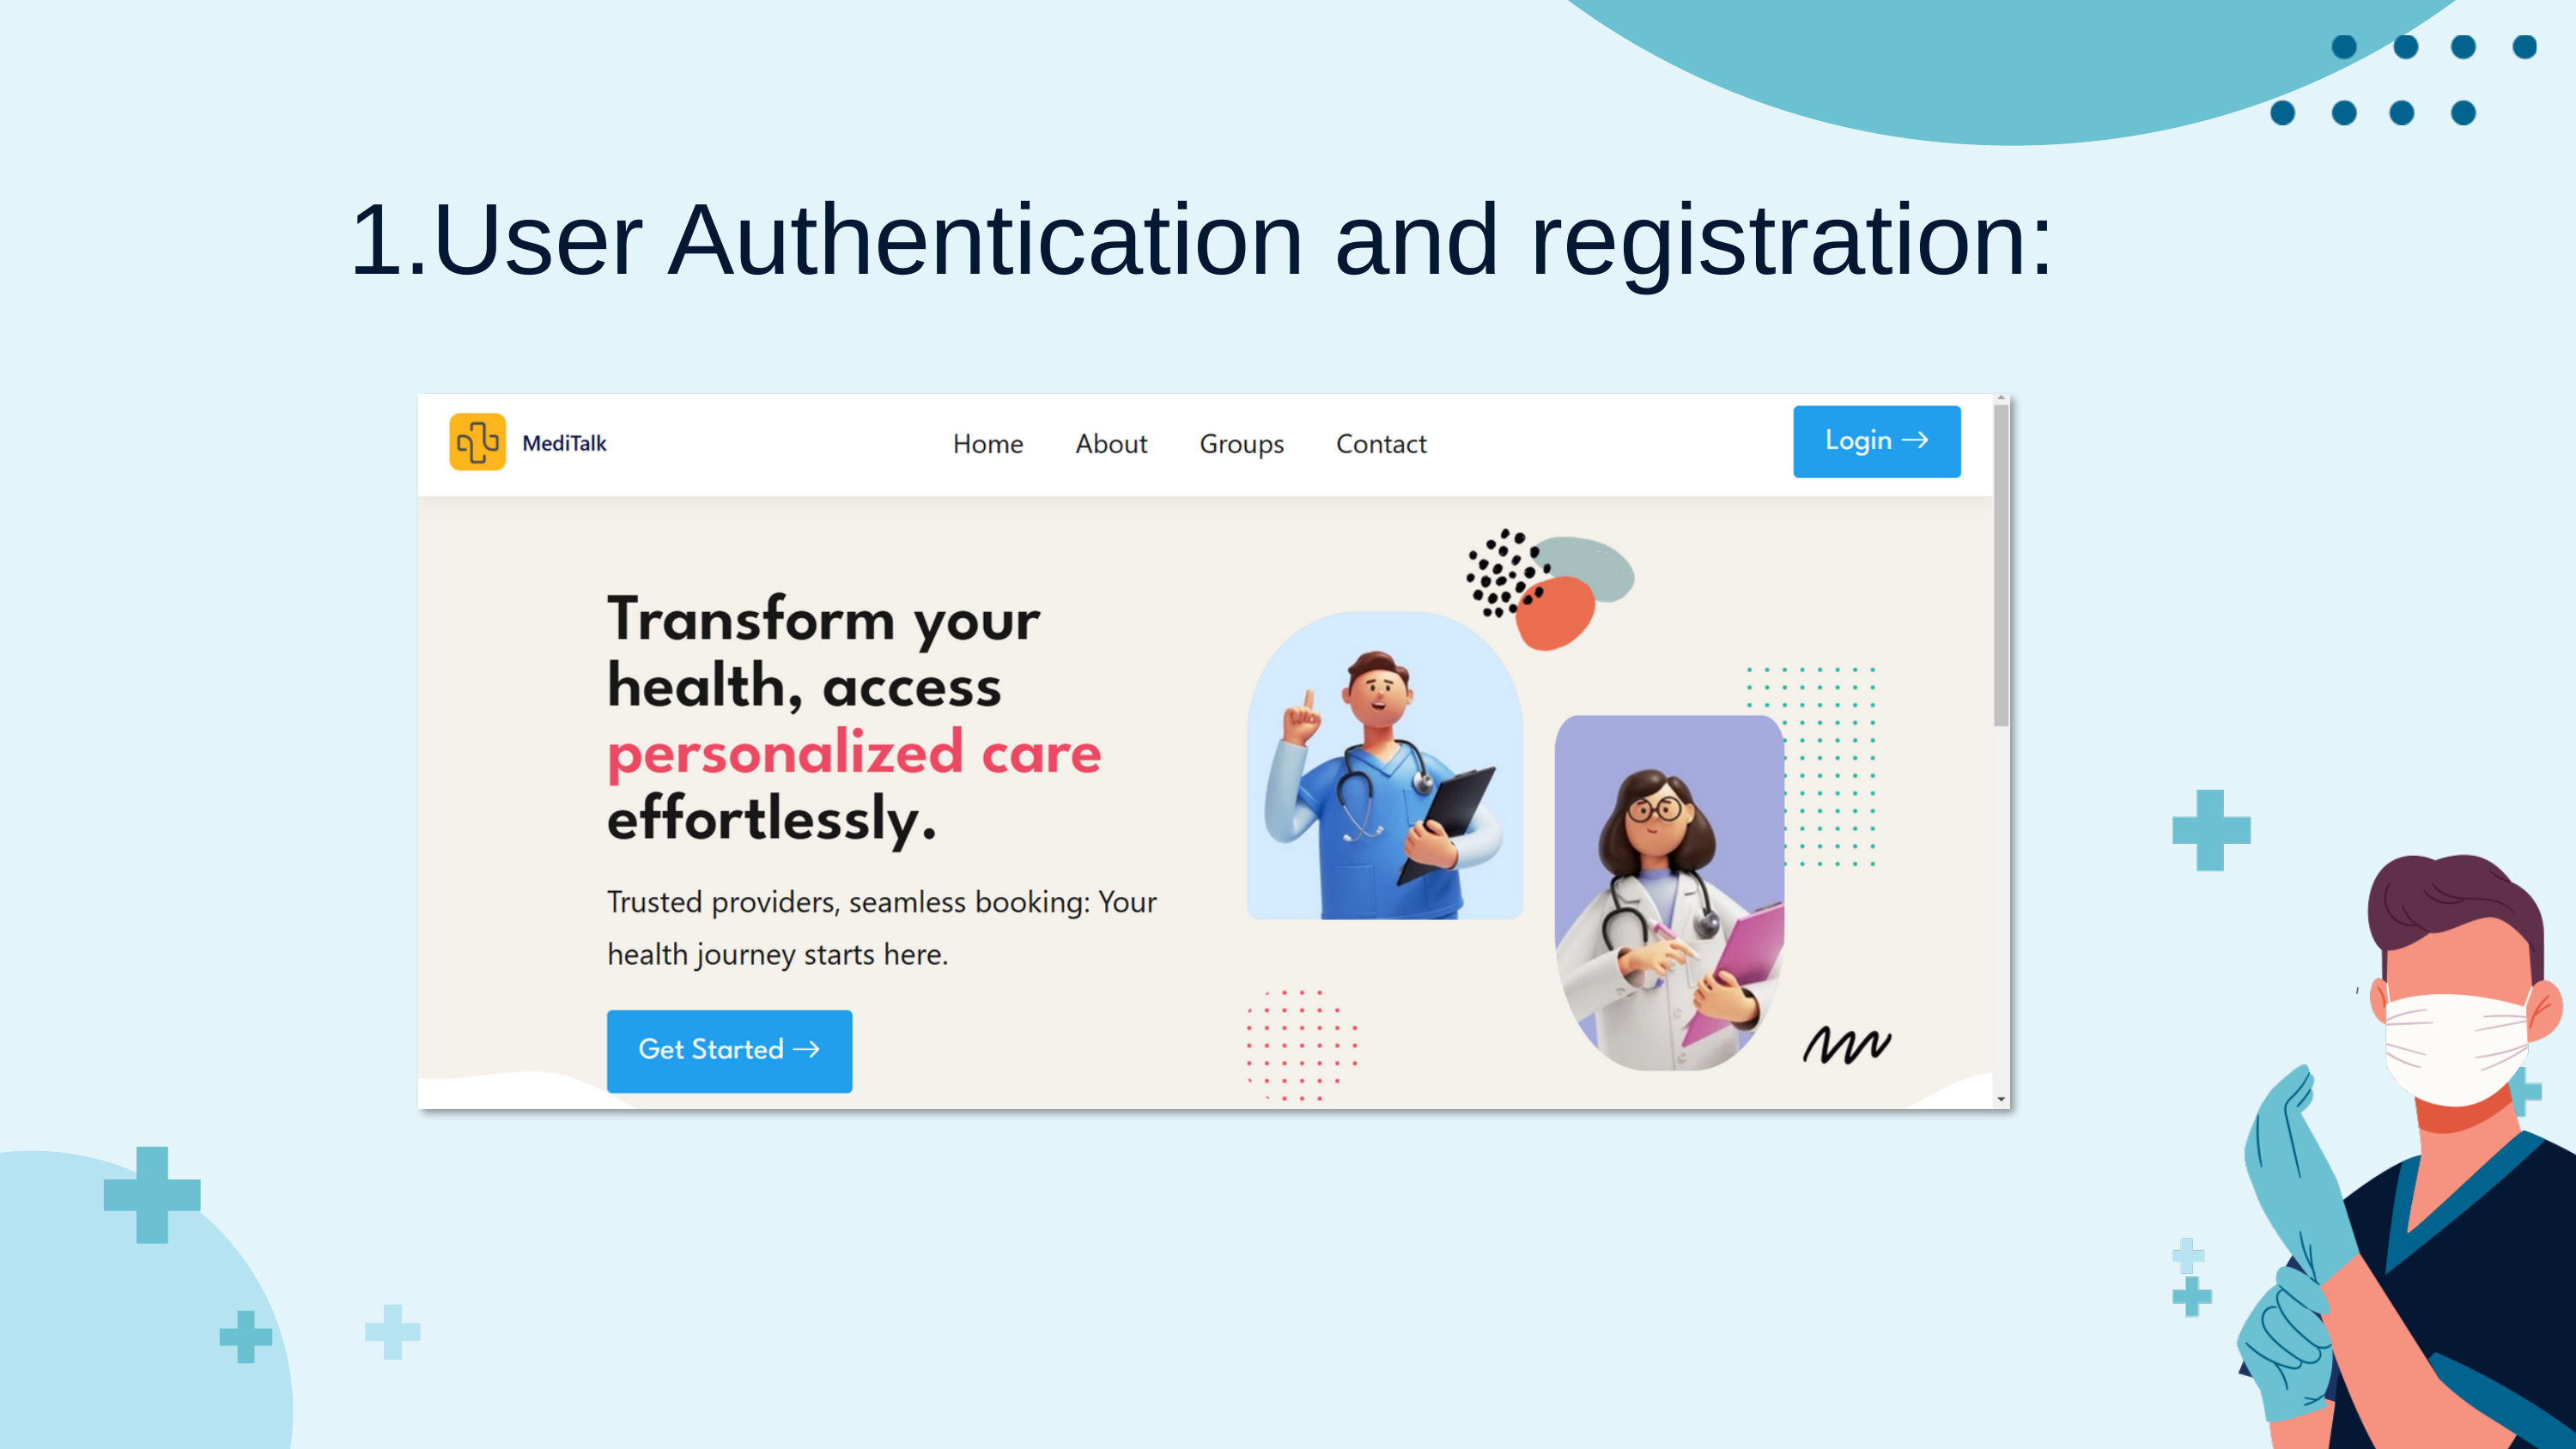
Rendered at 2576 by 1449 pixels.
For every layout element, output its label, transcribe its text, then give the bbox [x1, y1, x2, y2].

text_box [0, 1152, 301, 1449]
text_box [418, 394, 2010, 1109]
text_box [1285, 0, 2576, 153]
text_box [219, 1310, 273, 1364]
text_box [103, 1146, 201, 1244]
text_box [364, 1304, 421, 1361]
text_box 1.User Authentication and registration: [347, 173, 2081, 295]
text_box [2172, 790, 2576, 1449]
